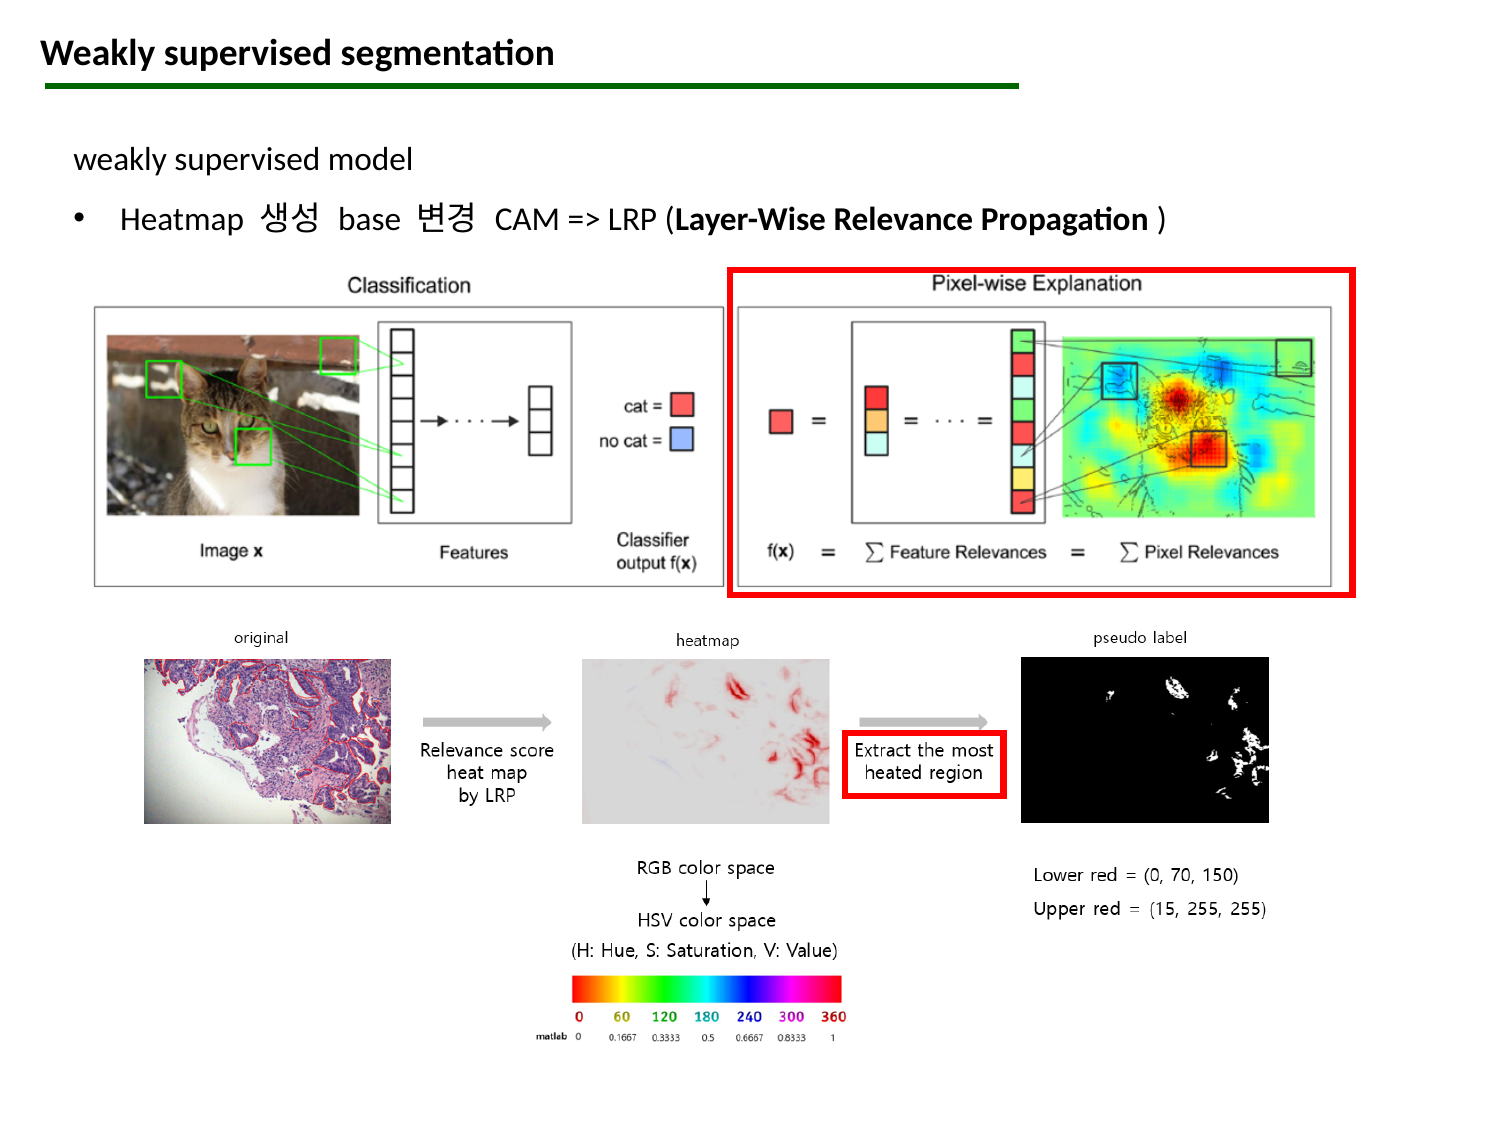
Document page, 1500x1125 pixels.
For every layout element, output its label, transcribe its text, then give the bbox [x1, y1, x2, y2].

text_box weakly supervised model Heatmap 생성 base 변경 CAM => LRP (Layer-Wise Relevance Propagation ) [58, 109, 1353, 245]
text_box Weakly supervised segmentation [25, 20, 910, 81]
picture [86, 269, 1353, 1043]
